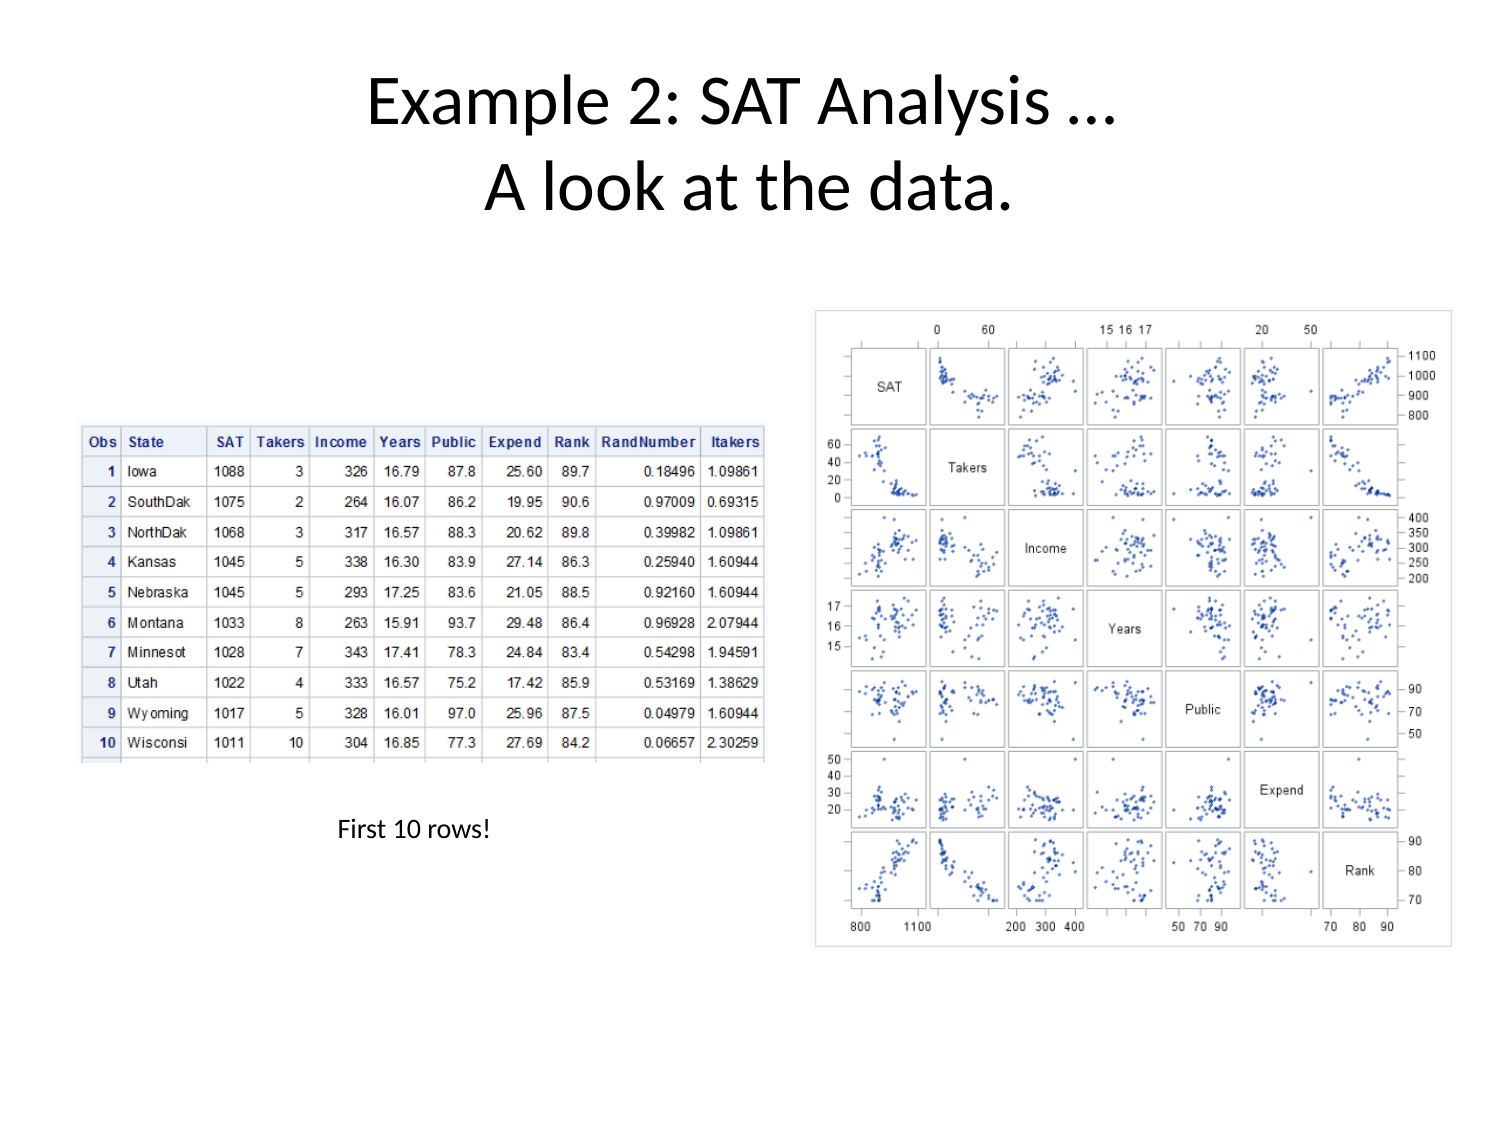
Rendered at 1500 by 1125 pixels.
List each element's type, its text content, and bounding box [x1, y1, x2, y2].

picture [811, 307, 1455, 952]
title Example 2: SAT Analysis … A look at the data. [75, 45, 1425, 233]
text_box First 10 rows! [202, 803, 627, 852]
picture [75, 419, 768, 764]
